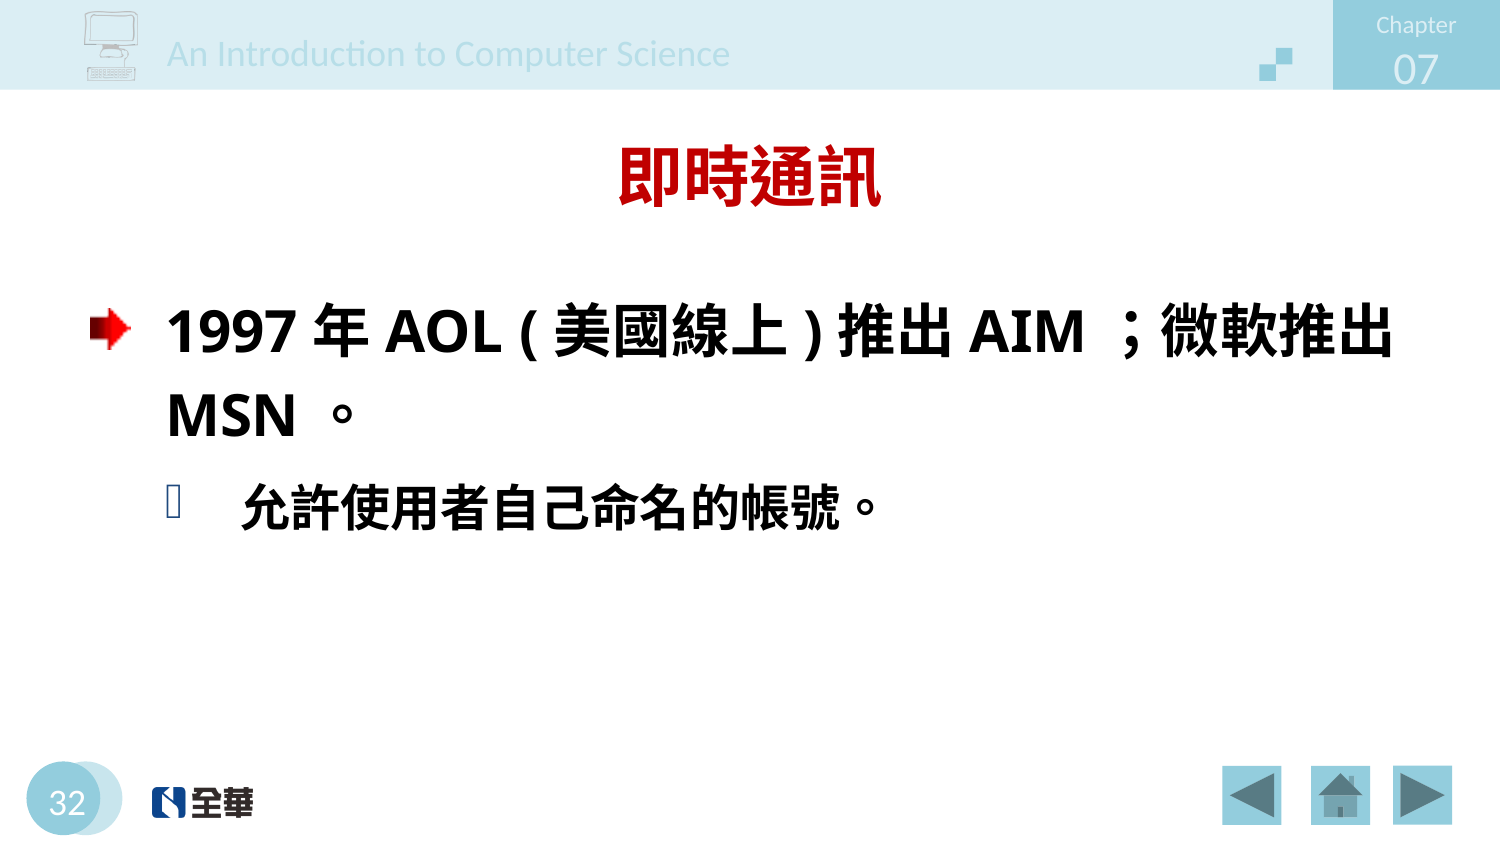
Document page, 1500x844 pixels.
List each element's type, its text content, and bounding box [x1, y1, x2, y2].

picture [152, 787, 253, 818]
picture [90, 308, 131, 350]
list 1997年AOL (美國線上)推出AIM；微軟推出MSN。 允許使用者自己命名的帳號。 [75, 272, 1425, 754]
title 即時通訊 [75, 104, 1425, 245]
picture [84, 11, 138, 81]
